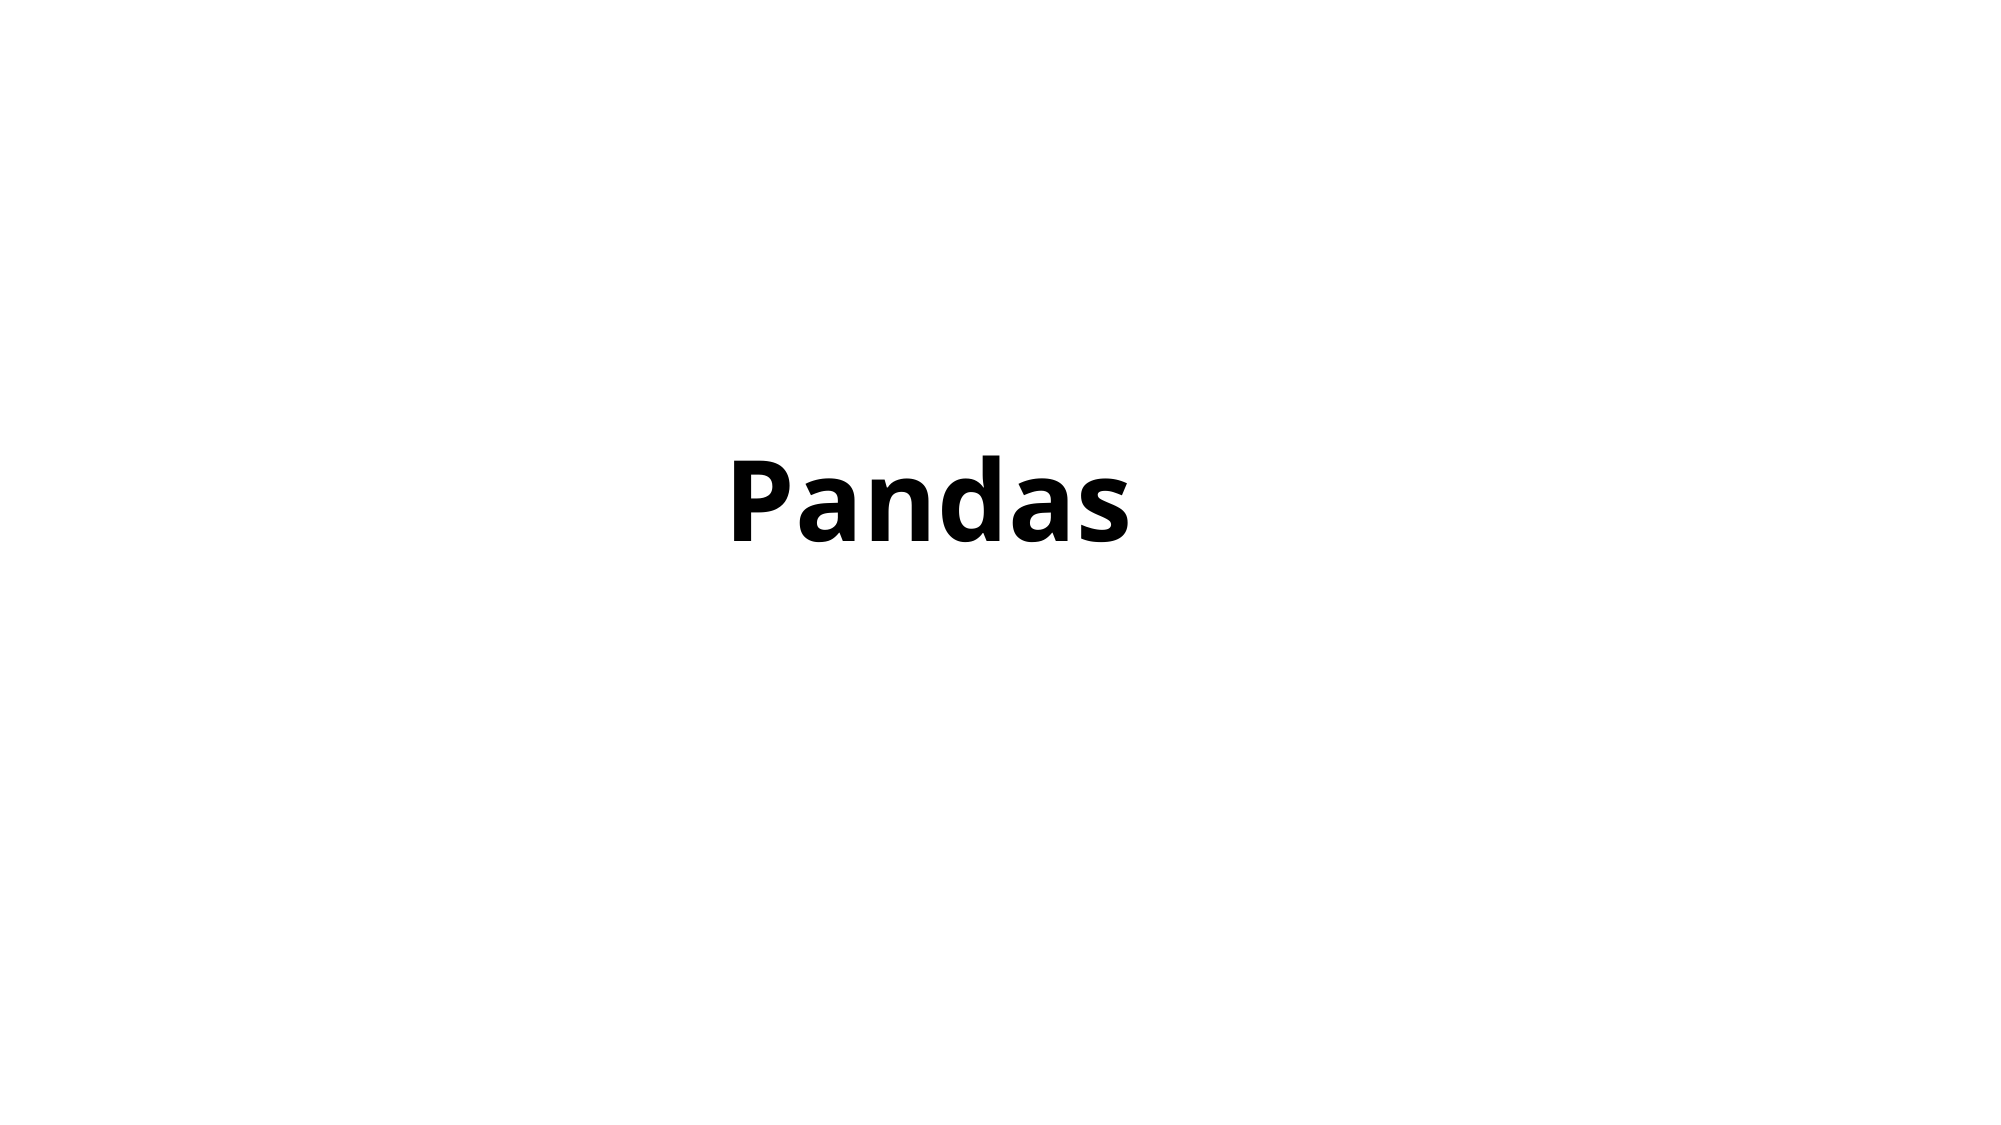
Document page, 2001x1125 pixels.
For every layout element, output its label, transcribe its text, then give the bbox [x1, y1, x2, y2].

text_box Pandas [709, 421, 1148, 572]
